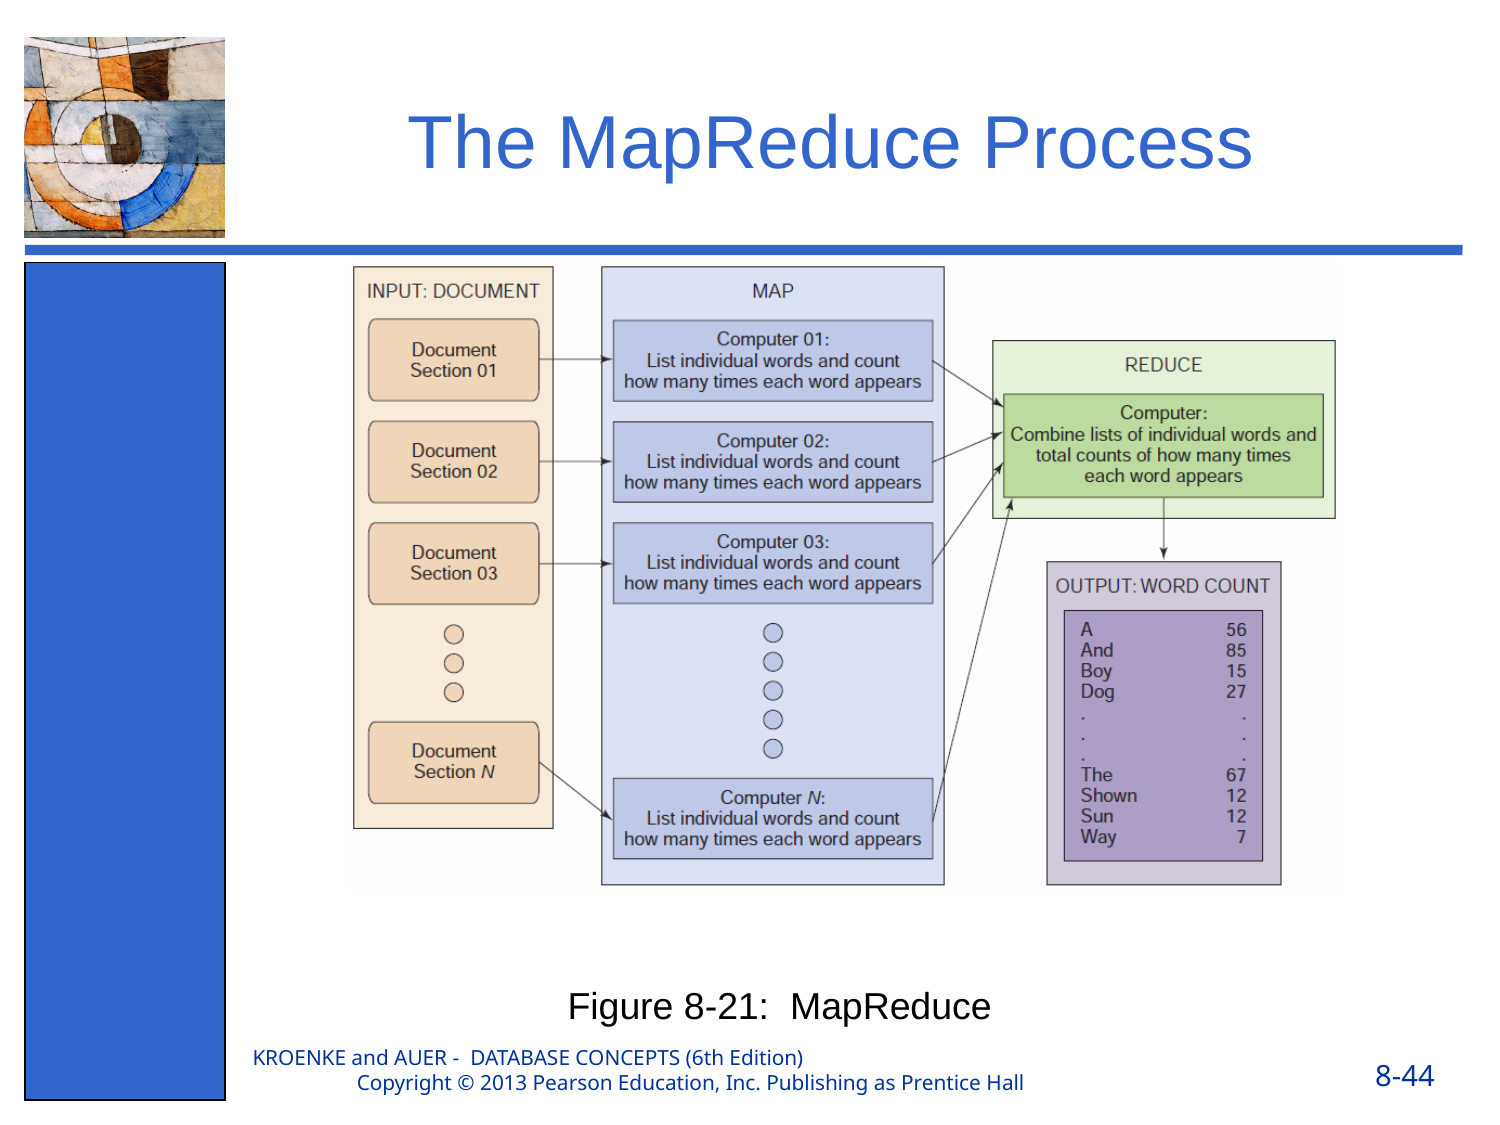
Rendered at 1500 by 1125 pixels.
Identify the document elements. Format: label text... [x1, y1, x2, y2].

picture [349, 262, 1339, 893]
text_box Figure 8-21: MapReduce [552, 974, 1007, 1035]
title The MapReduce Process [237, 44, 1426, 233]
footer KROENKE and AUER - DATABASE CONCEPTS (6th Edition) Copyright © 2013 Pearson Education, Inc. Publishing as Prentice Hall [237, 1037, 1088, 1104]
picture [24, 37, 225, 238]
slide_number 8-44 [1287, 1049, 1451, 1103]
